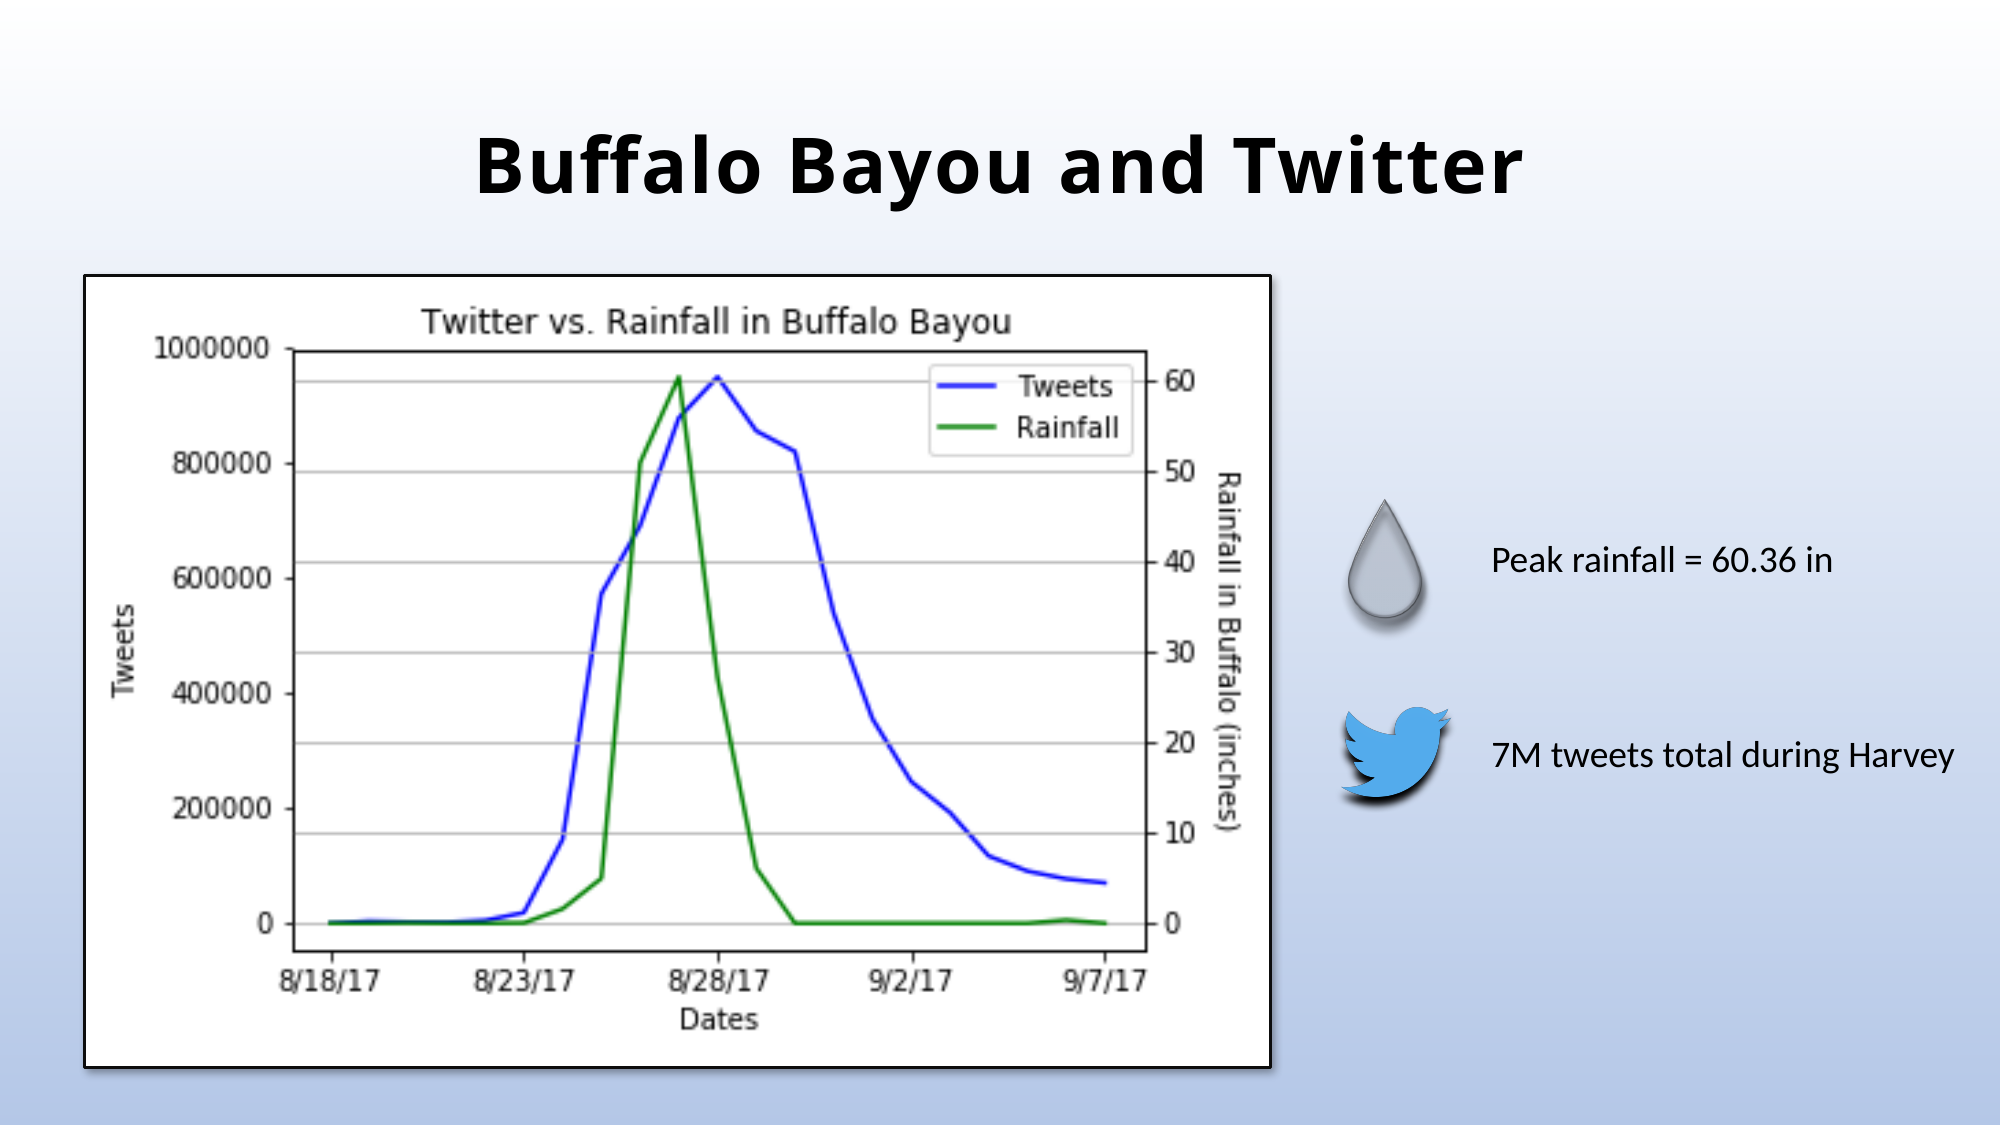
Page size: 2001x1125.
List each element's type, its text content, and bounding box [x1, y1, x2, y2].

text_box Buffalo Bayou and Twitter [137, 59, 1863, 278]
picture [85, 277, 1269, 1066]
text_box 7M tweets total during Harvey [1477, 722, 1977, 783]
text_box Peak rainfall = 60.36 in [1476, 527, 2000, 588]
picture [1313, 671, 1477, 835]
picture [1313, 487, 1455, 629]
